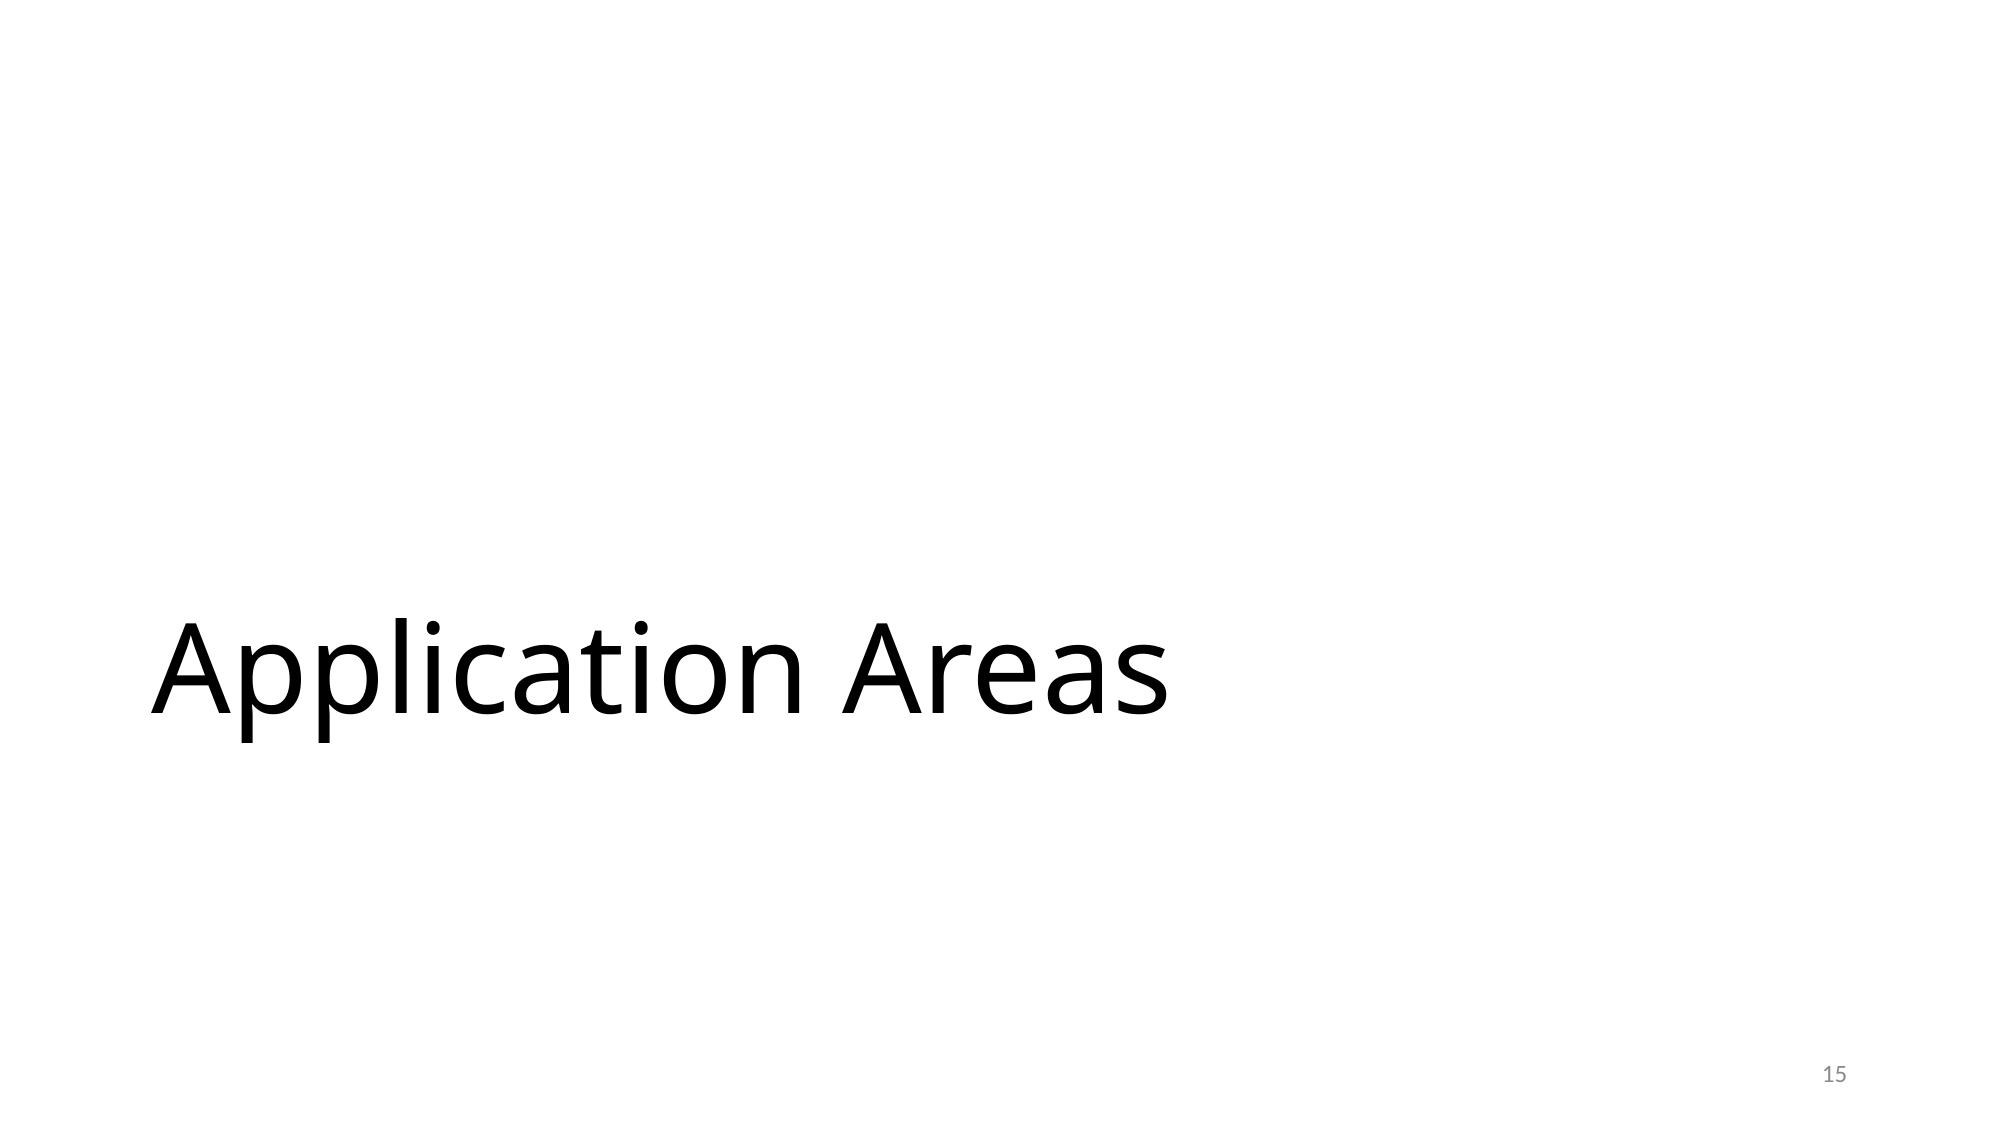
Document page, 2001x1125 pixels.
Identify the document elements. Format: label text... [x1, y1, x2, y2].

slide_number 15 [1412, 1042, 1863, 1103]
title Application Areas [136, 280, 1862, 749]
